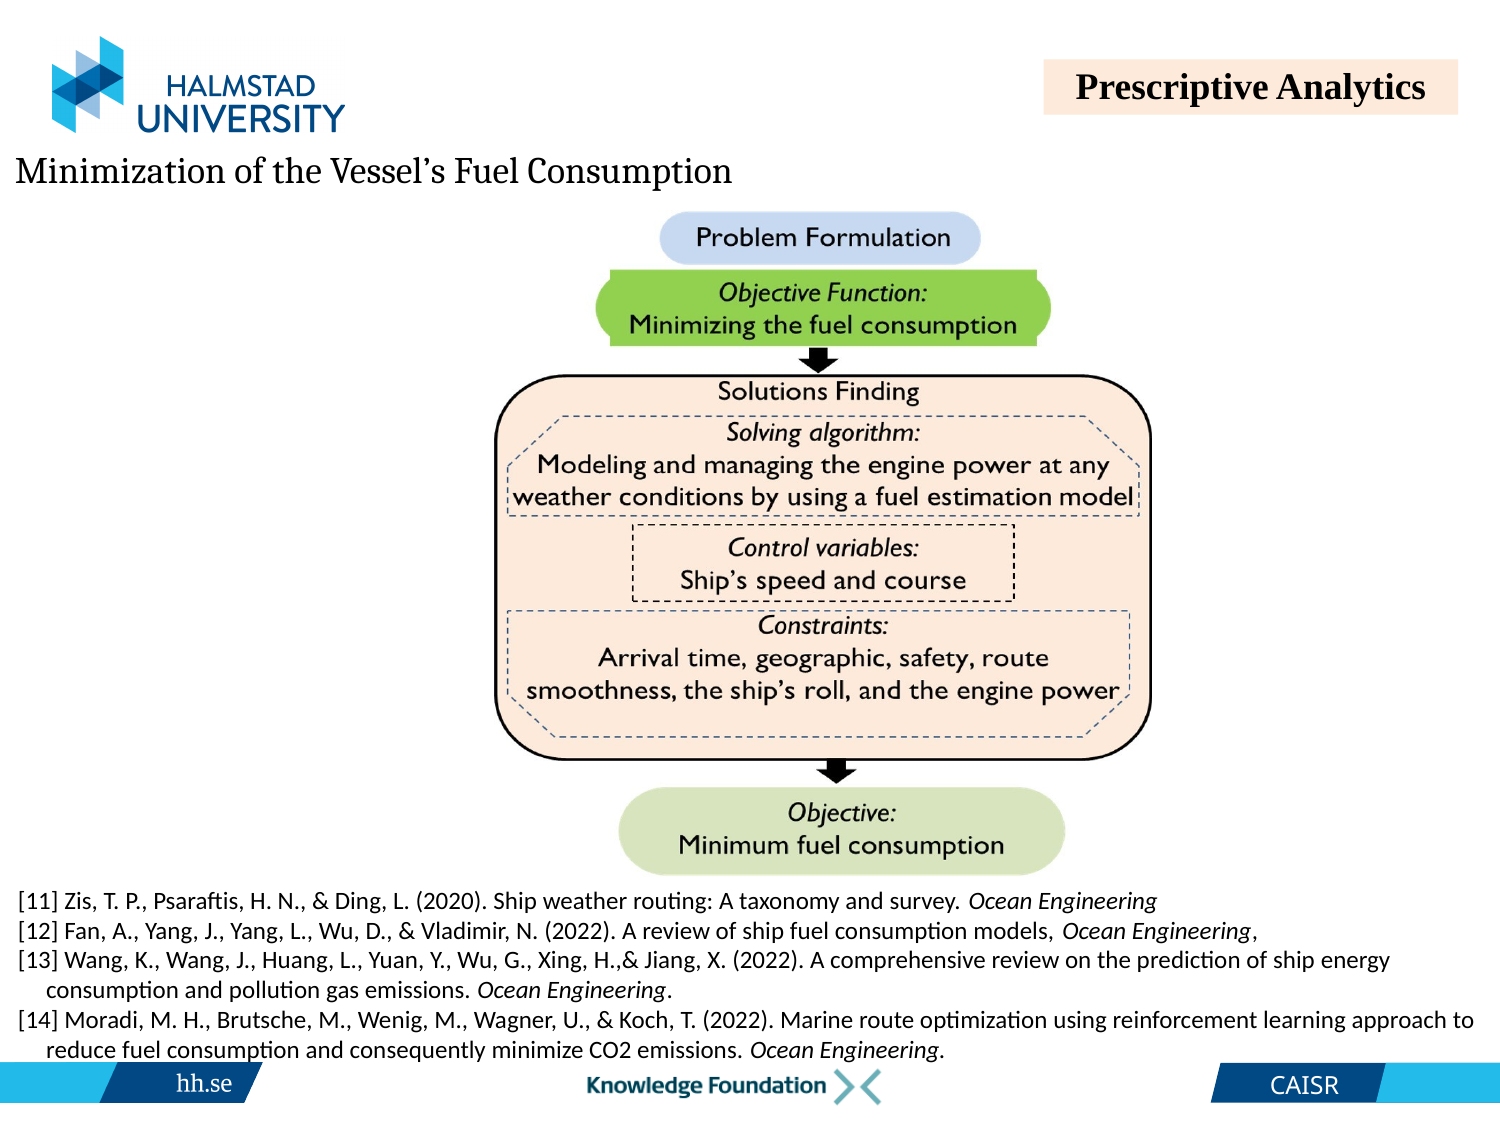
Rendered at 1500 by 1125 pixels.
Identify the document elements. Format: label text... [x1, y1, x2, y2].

picture [572, 1072, 897, 1113]
text_box [11] Zis, T. P., Psaraftis, H. N., & Ding, L. (2020). Ship weather routing: A taxonomy and survey. Ocean Engineering [12] Fan, A., Yang, J., Yang, L., Wu, D., & Vladimir, N. (2022). A review of ship fuel consumption models, Ocean Engineering, [13] Wang, K., Wang, J., Huang, L., Yuan, Y., Wu, G., Xing, H.,& Jiang, X. (2022). A comprehensive review on the prediction of ship energy consumption and pollution gas emissions. Ocean Engineering. [14] Moradi, M. H., Brutsche, M., Wenig, M., Wagner, U., & Koch, T. (2022). Marine route optimization using reinforcement learning approach to reduce fuel consumption and consequently minimize CO2 emissions. Ocean Engineering. [3, 876, 1500, 1072]
picture [0, 1062, 263, 1103]
text_box Prescriptive Analytics [1043, 59, 1459, 115]
picture [52, 36, 345, 133]
text_box Minimization of the Vessel’s Fuel Consumption [0, 138, 863, 199]
picture [494, 210, 1152, 878]
